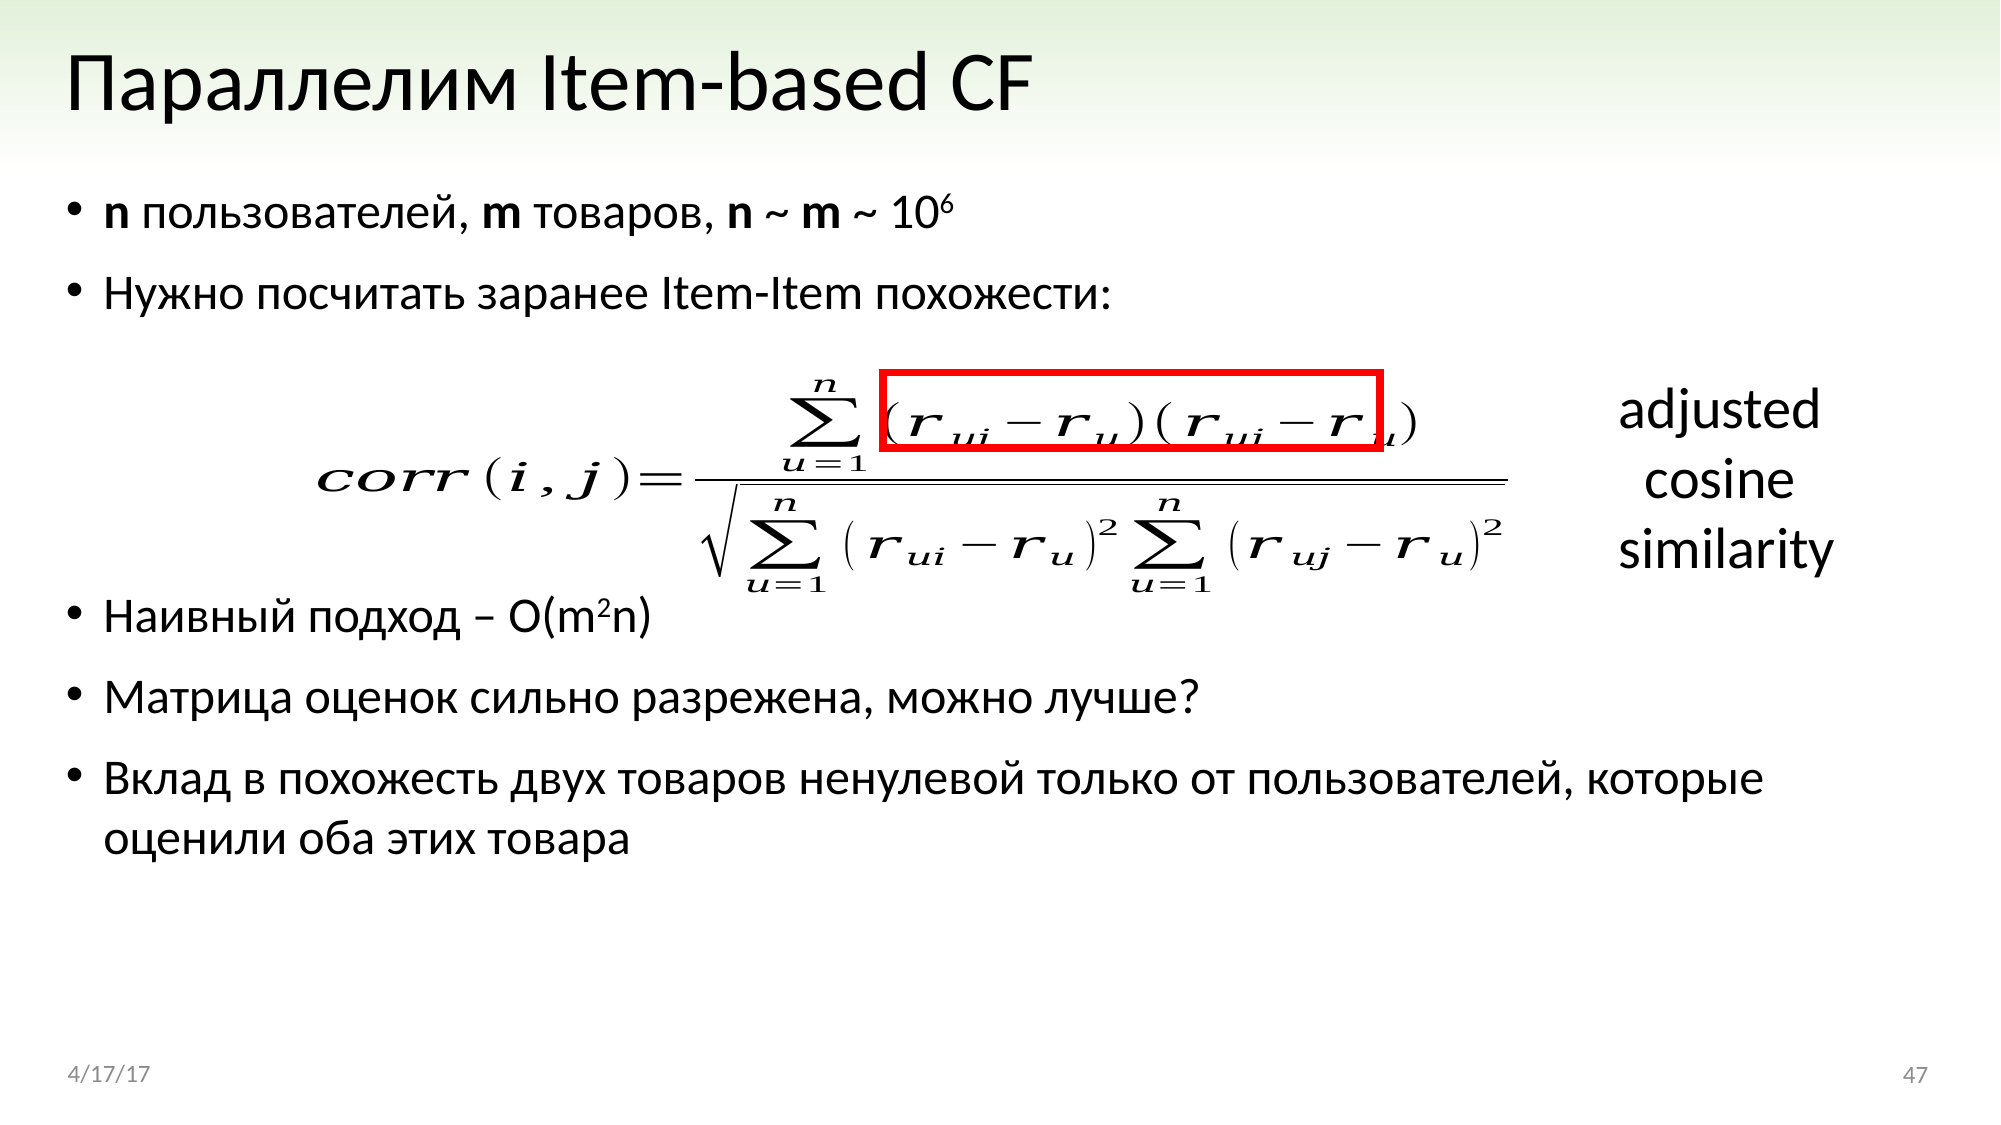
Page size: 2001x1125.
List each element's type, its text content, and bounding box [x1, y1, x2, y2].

text_box adjusted cosine similarity [1603, 363, 1851, 588]
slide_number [52, 1042, 503, 1103]
title Параллелим Item-based CF [50, 28, 1943, 137]
text_box [883, 372, 1380, 448]
list n пользователей, m товаров, n ~ m ~ 106 Нужно посчитать заранее Item-Item похожести: Наивный подход – O(m2n) Матрица оценок сильно разрежена, можно лучше? Вклад в похожесть двух товаров ненулевой только от пользователей, которые оценили оба этих товара [50, 170, 1943, 1016]
slide_number 47 [1493, 1044, 1944, 1104]
